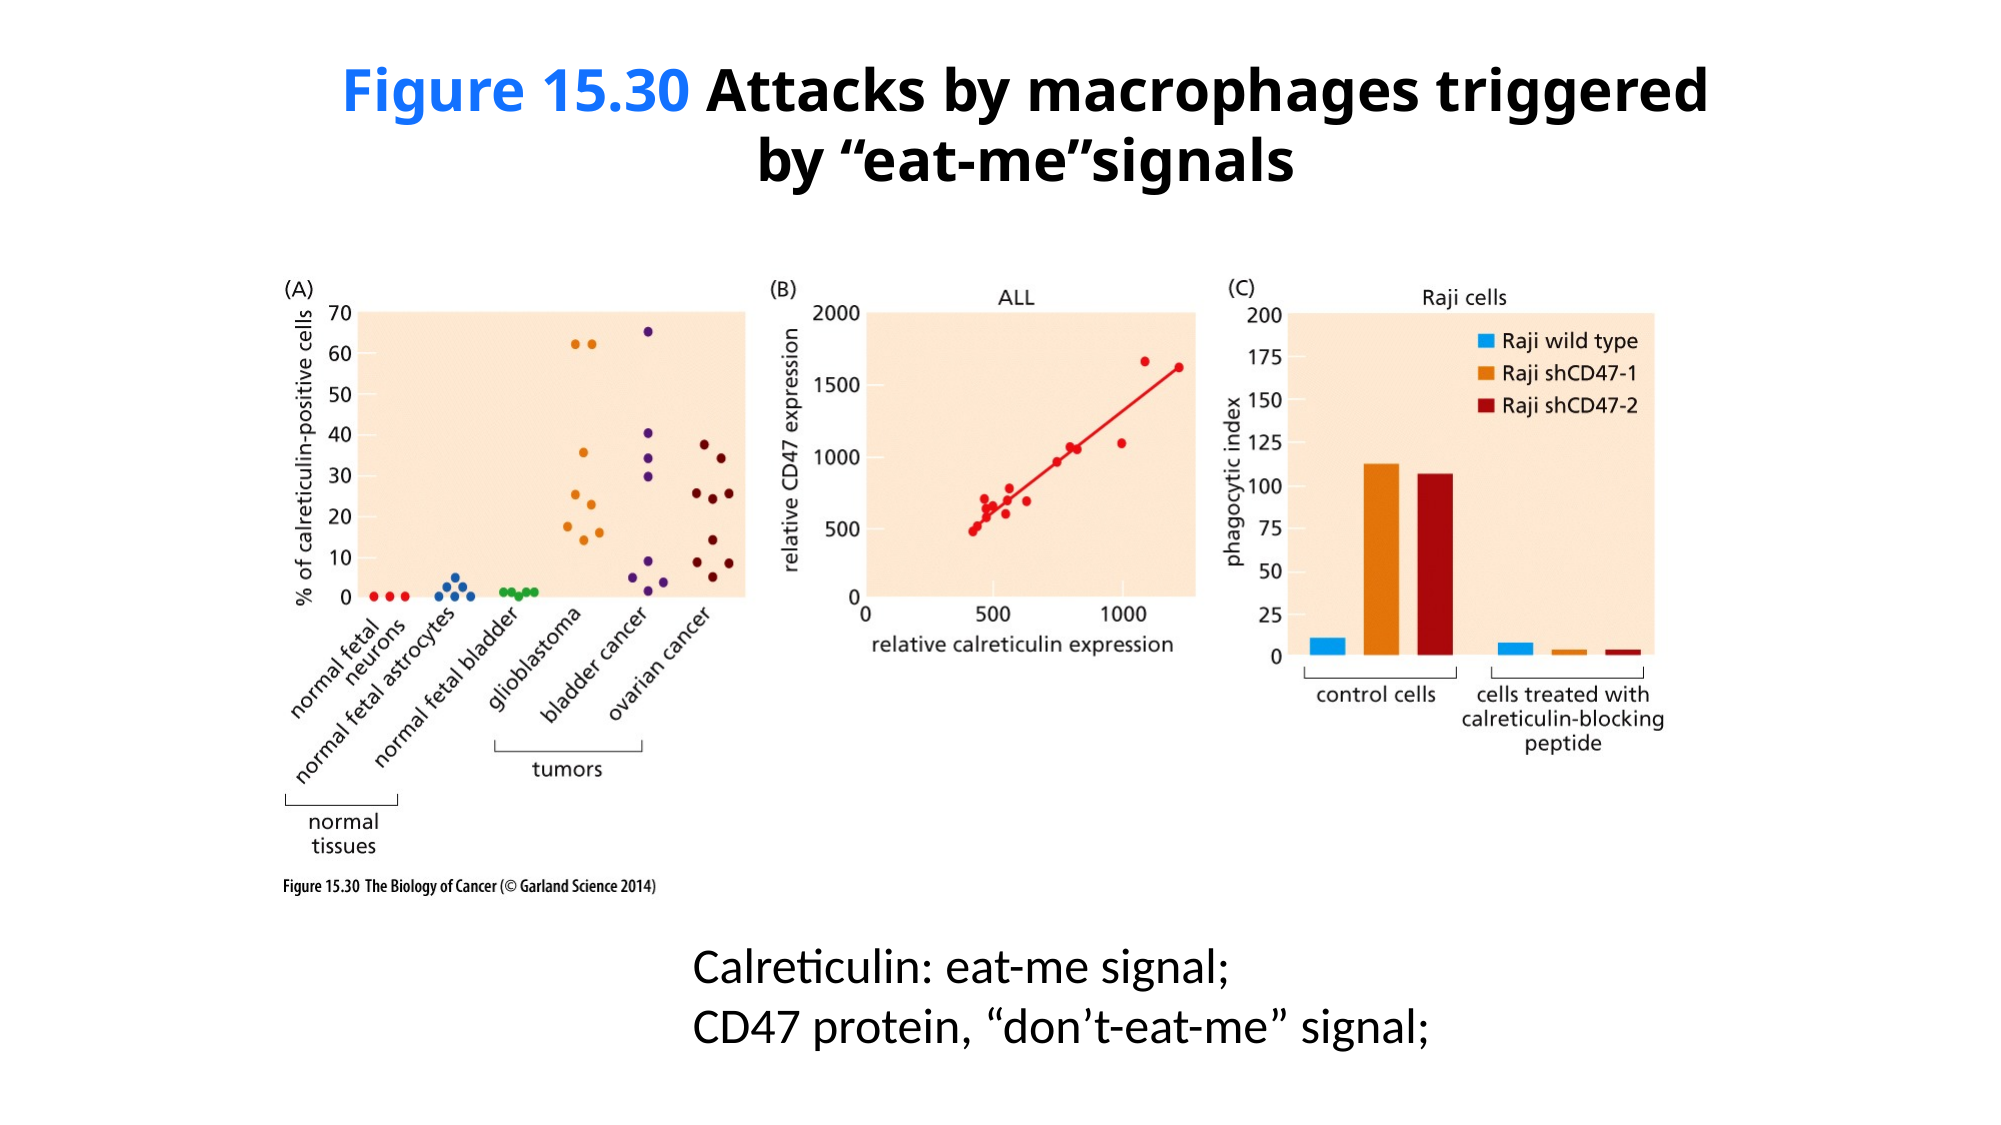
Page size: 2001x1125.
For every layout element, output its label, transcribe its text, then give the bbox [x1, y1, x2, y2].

text_box Figure 15.30 Attacks by macrophages triggered by “eat-me”signals [317, 45, 1734, 201]
text_box Calreticulin: eat-me signal; CD47 protein, “don’t-eat-me” signal; [678, 926, 1446, 1062]
picture [275, 268, 1674, 900]
